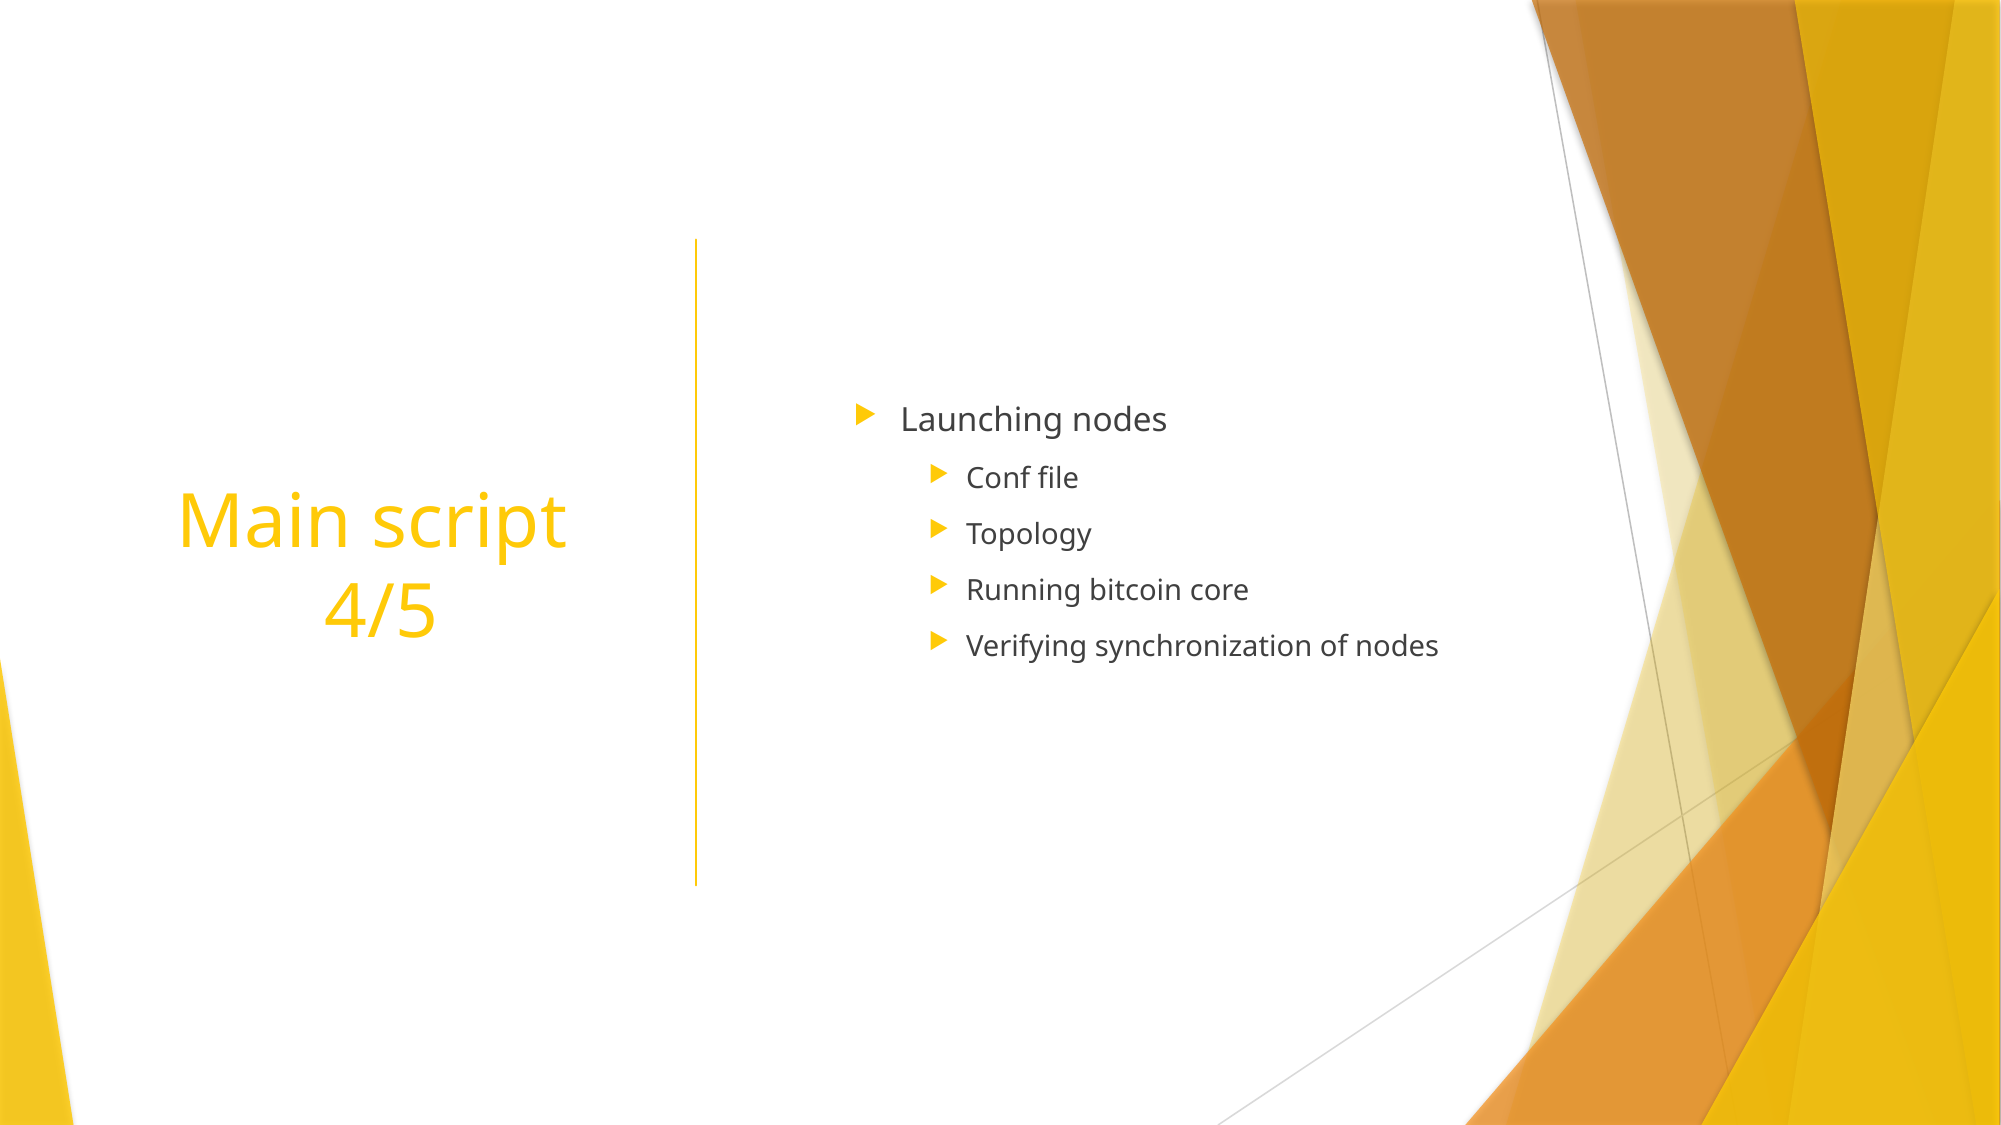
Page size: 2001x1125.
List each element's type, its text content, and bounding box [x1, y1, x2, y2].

title Main script 4/5 [105, 133, 658, 991]
list Launching nodes Conf file Topology Running bitcoin core Verifying synchronization of nodes [763, 133, 1522, 991]
